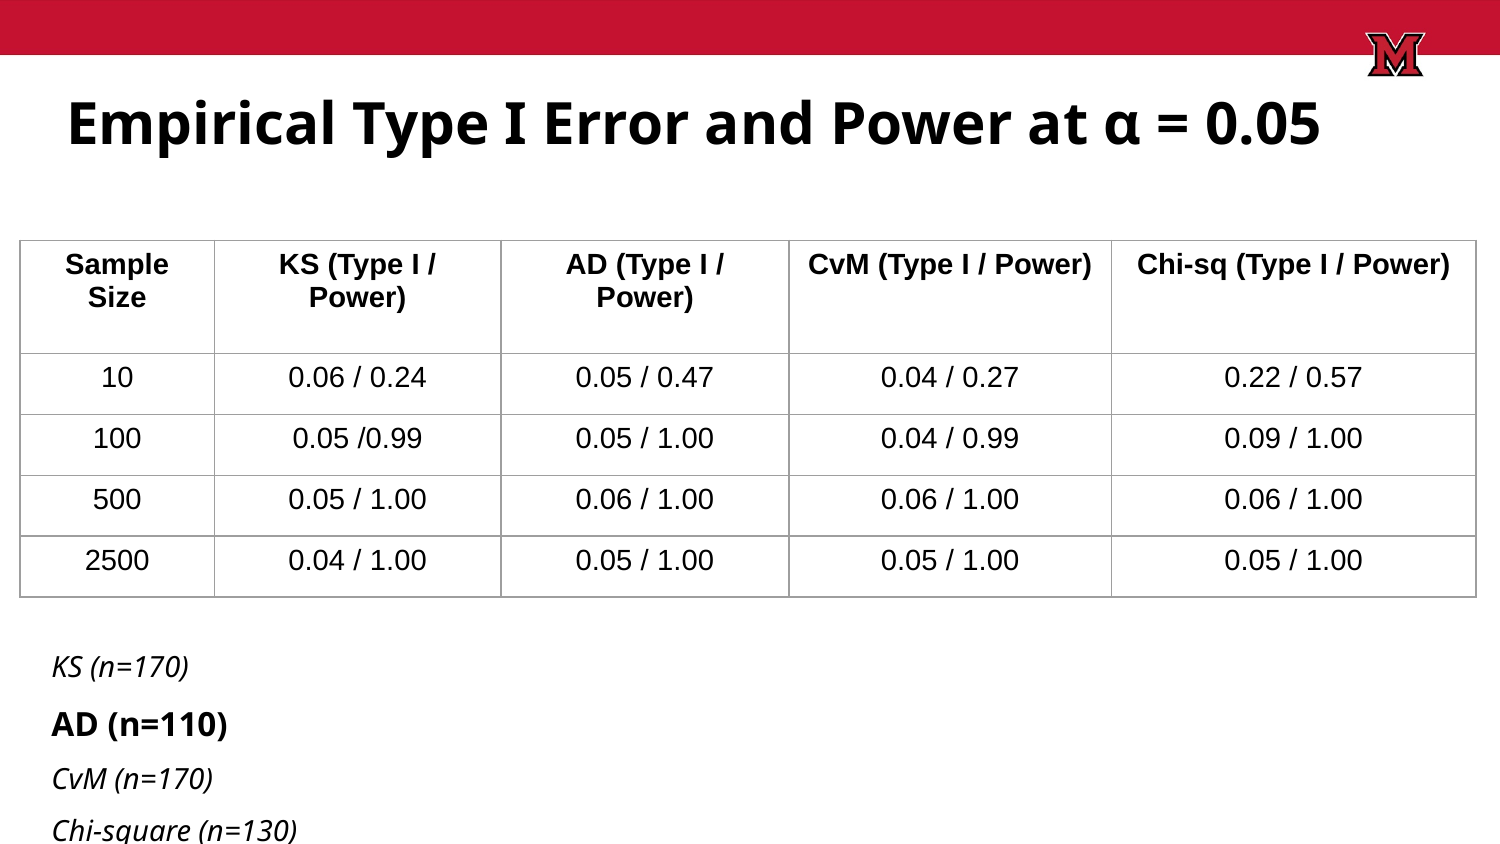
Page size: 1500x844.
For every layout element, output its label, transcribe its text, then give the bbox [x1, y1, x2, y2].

table_header AD (Type I / Power) [502, 241, 788, 353]
table_cell 0.05 / 1.00 [790, 537, 1111, 596]
table_cell 10 [21, 354, 214, 414]
text_box KS (n=170) AD (n=110) CvM (n=170) Chi-square (n=130) [36, 623, 478, 844]
table_cell 0.05 / 0.47 [502, 354, 788, 414]
table_cell 0.04 / 0.27 [790, 354, 1111, 414]
table_header Chi-sq (Type I / Power) [1112, 241, 1475, 353]
table_cell 0.22 / 0.57 [1112, 354, 1475, 414]
table_cell 0.06 / 1.00 [502, 476, 788, 535]
table_cell 500 [21, 476, 214, 535]
table_cell 0.06 / 1.00 [790, 476, 1111, 535]
table_cell 100 [21, 415, 214, 475]
table_cell 0.04 / 0.99 [790, 415, 1111, 475]
table_cell 0.06 / 0.24 [215, 354, 500, 414]
table_cell 0.04 / 1.00 [215, 537, 500, 596]
table_cell 0.09 / 1.00 [1112, 415, 1475, 475]
table_header Sample Size [21, 241, 214, 353]
table_cell 0.06 / 1.00 [1112, 476, 1475, 535]
title Empirical Type I Error and Power at α = 0.05 [51, 71, 1449, 166]
table_cell 2500 [21, 537, 214, 596]
table_cell 0.05 / 1.00 [502, 415, 788, 475]
table_cell 0.05 / 1.00 [215, 476, 500, 535]
picture [0, 0, 1500, 844]
table_header CvM (Type I / Power) [790, 241, 1111, 353]
table_cell 0.05 /0.99 [215, 415, 500, 475]
table_cell 0.05 / 1.00 [502, 537, 788, 596]
table_header KS (Type I / Power) [215, 241, 500, 353]
table_cell 0.05 / 1.00 [1112, 537, 1475, 596]
